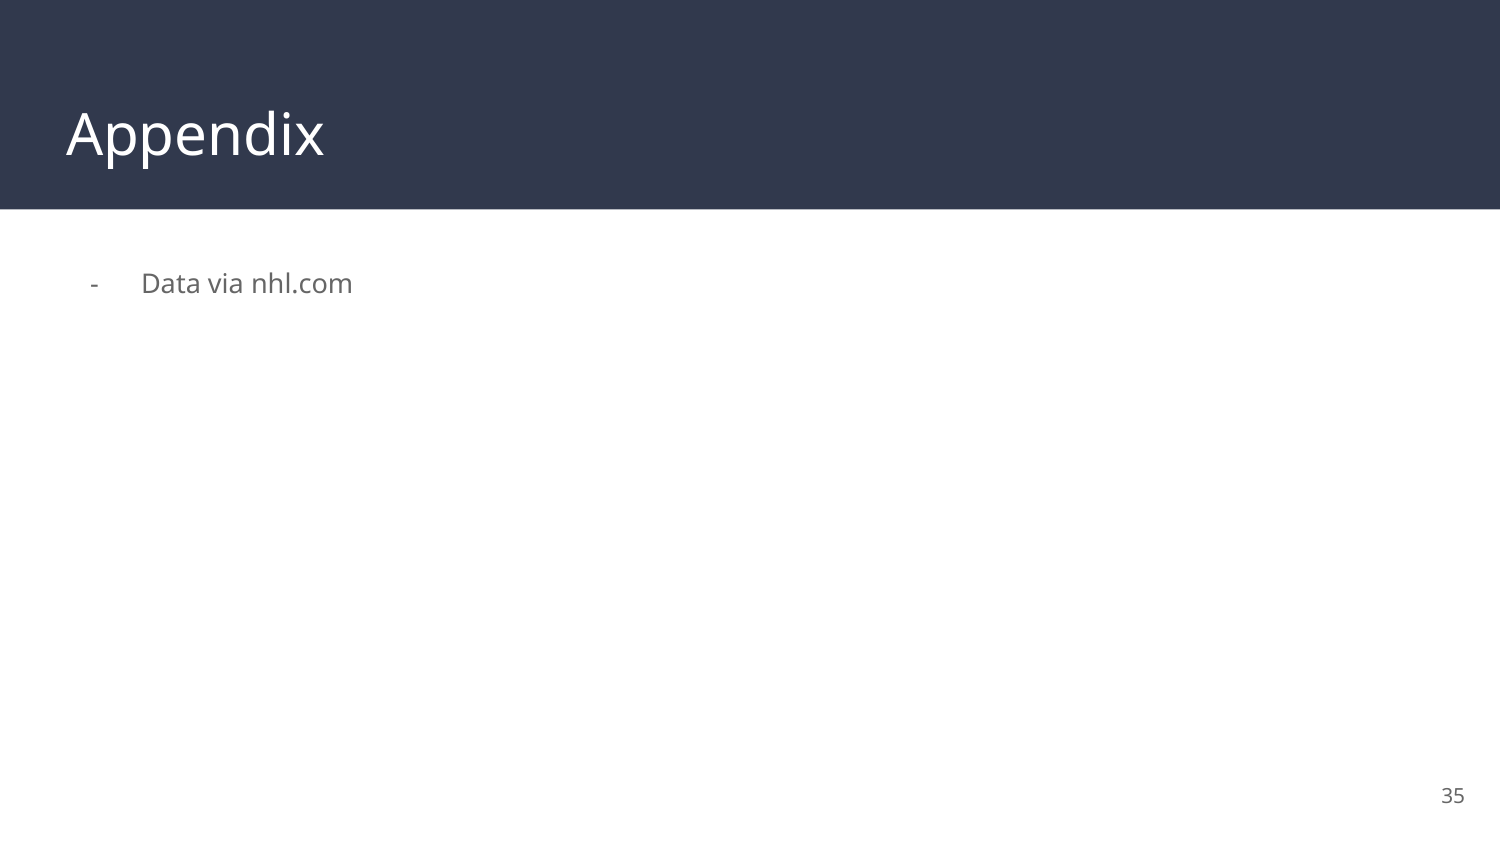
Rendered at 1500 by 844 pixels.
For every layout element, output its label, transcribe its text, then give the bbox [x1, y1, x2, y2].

list Data via nhl.com [51, 247, 708, 752]
slide_number ‹#› [1389, 764, 1480, 830]
title Appendix [51, 82, 1449, 185]
